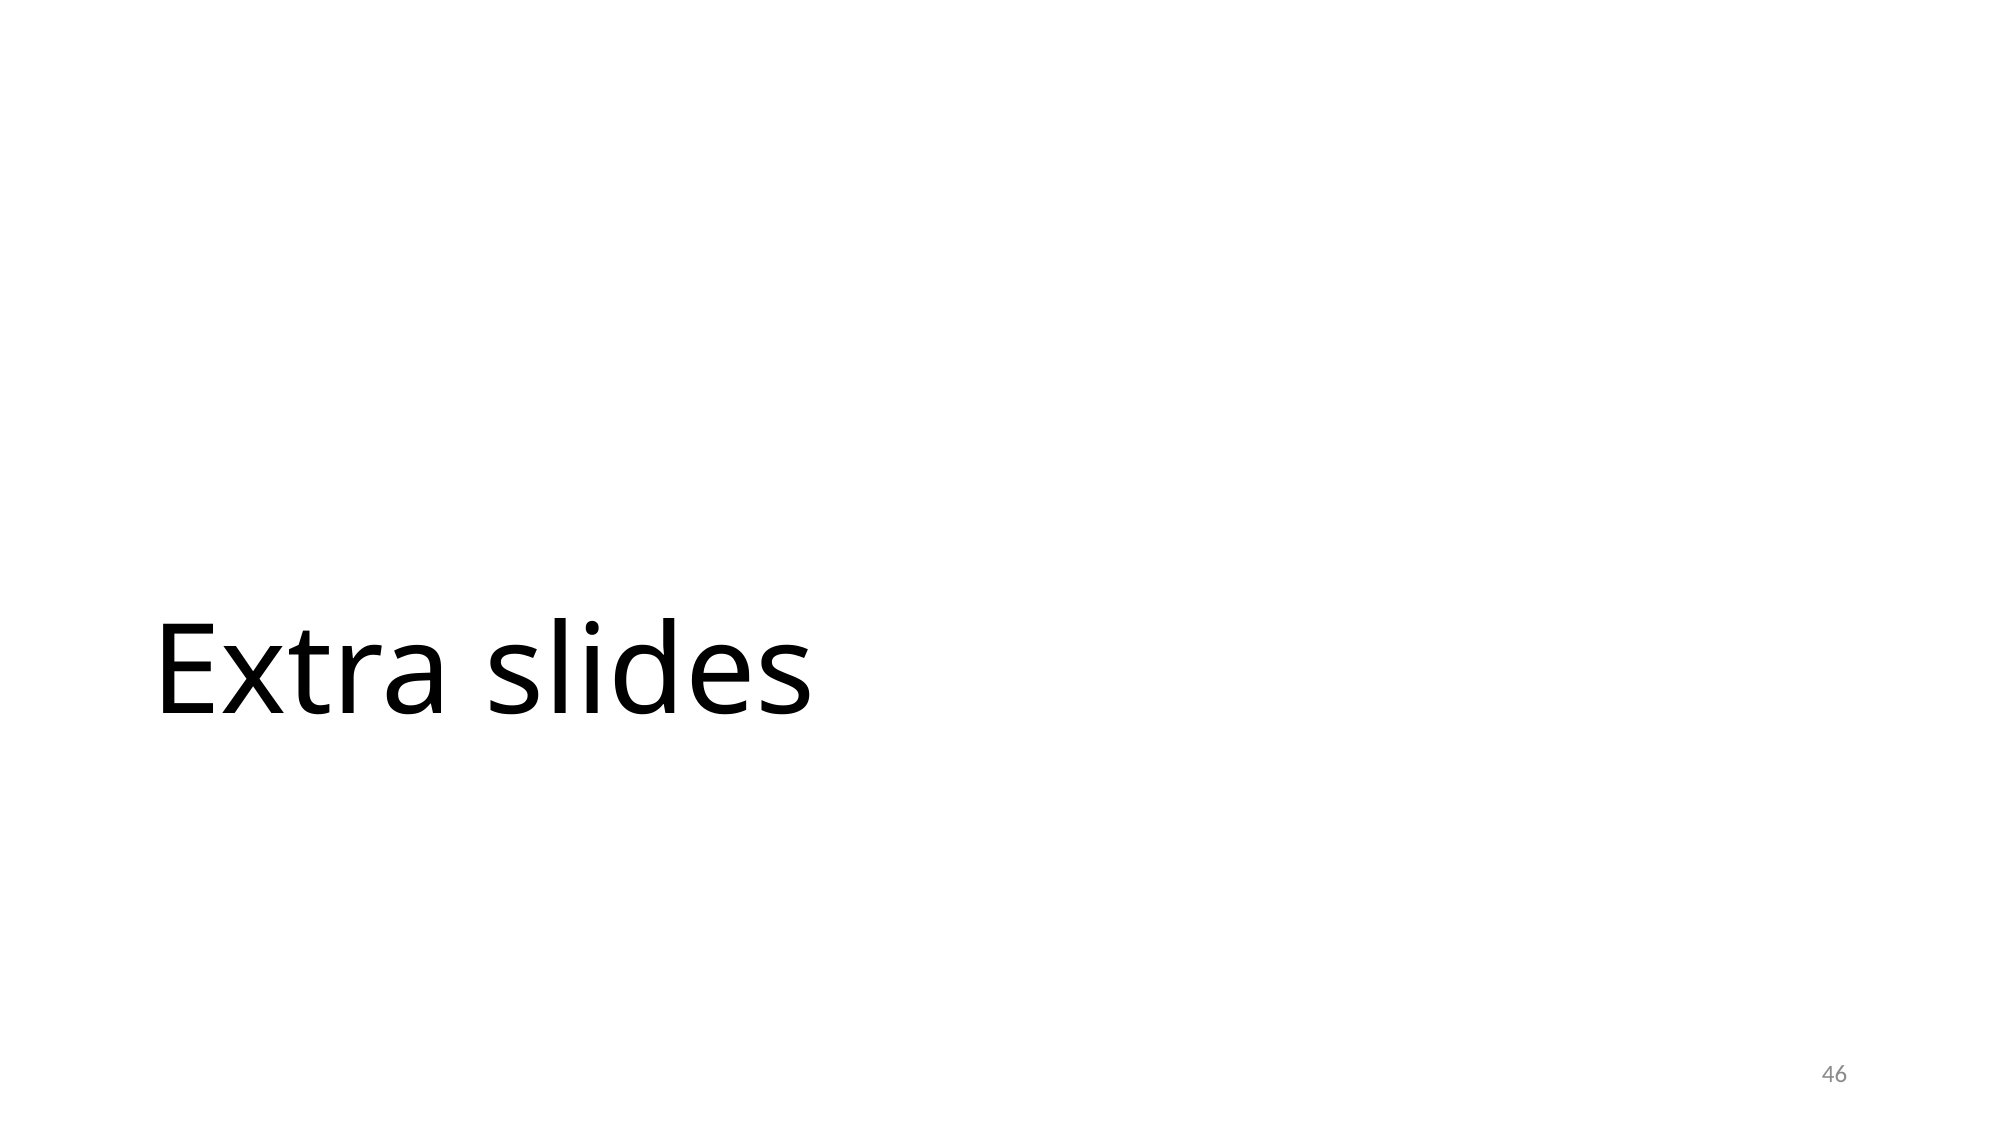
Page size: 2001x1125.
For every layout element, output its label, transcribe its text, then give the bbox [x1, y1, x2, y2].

title Extra slides [136, 280, 1862, 749]
slide_number 46 [1412, 1042, 1863, 1103]
